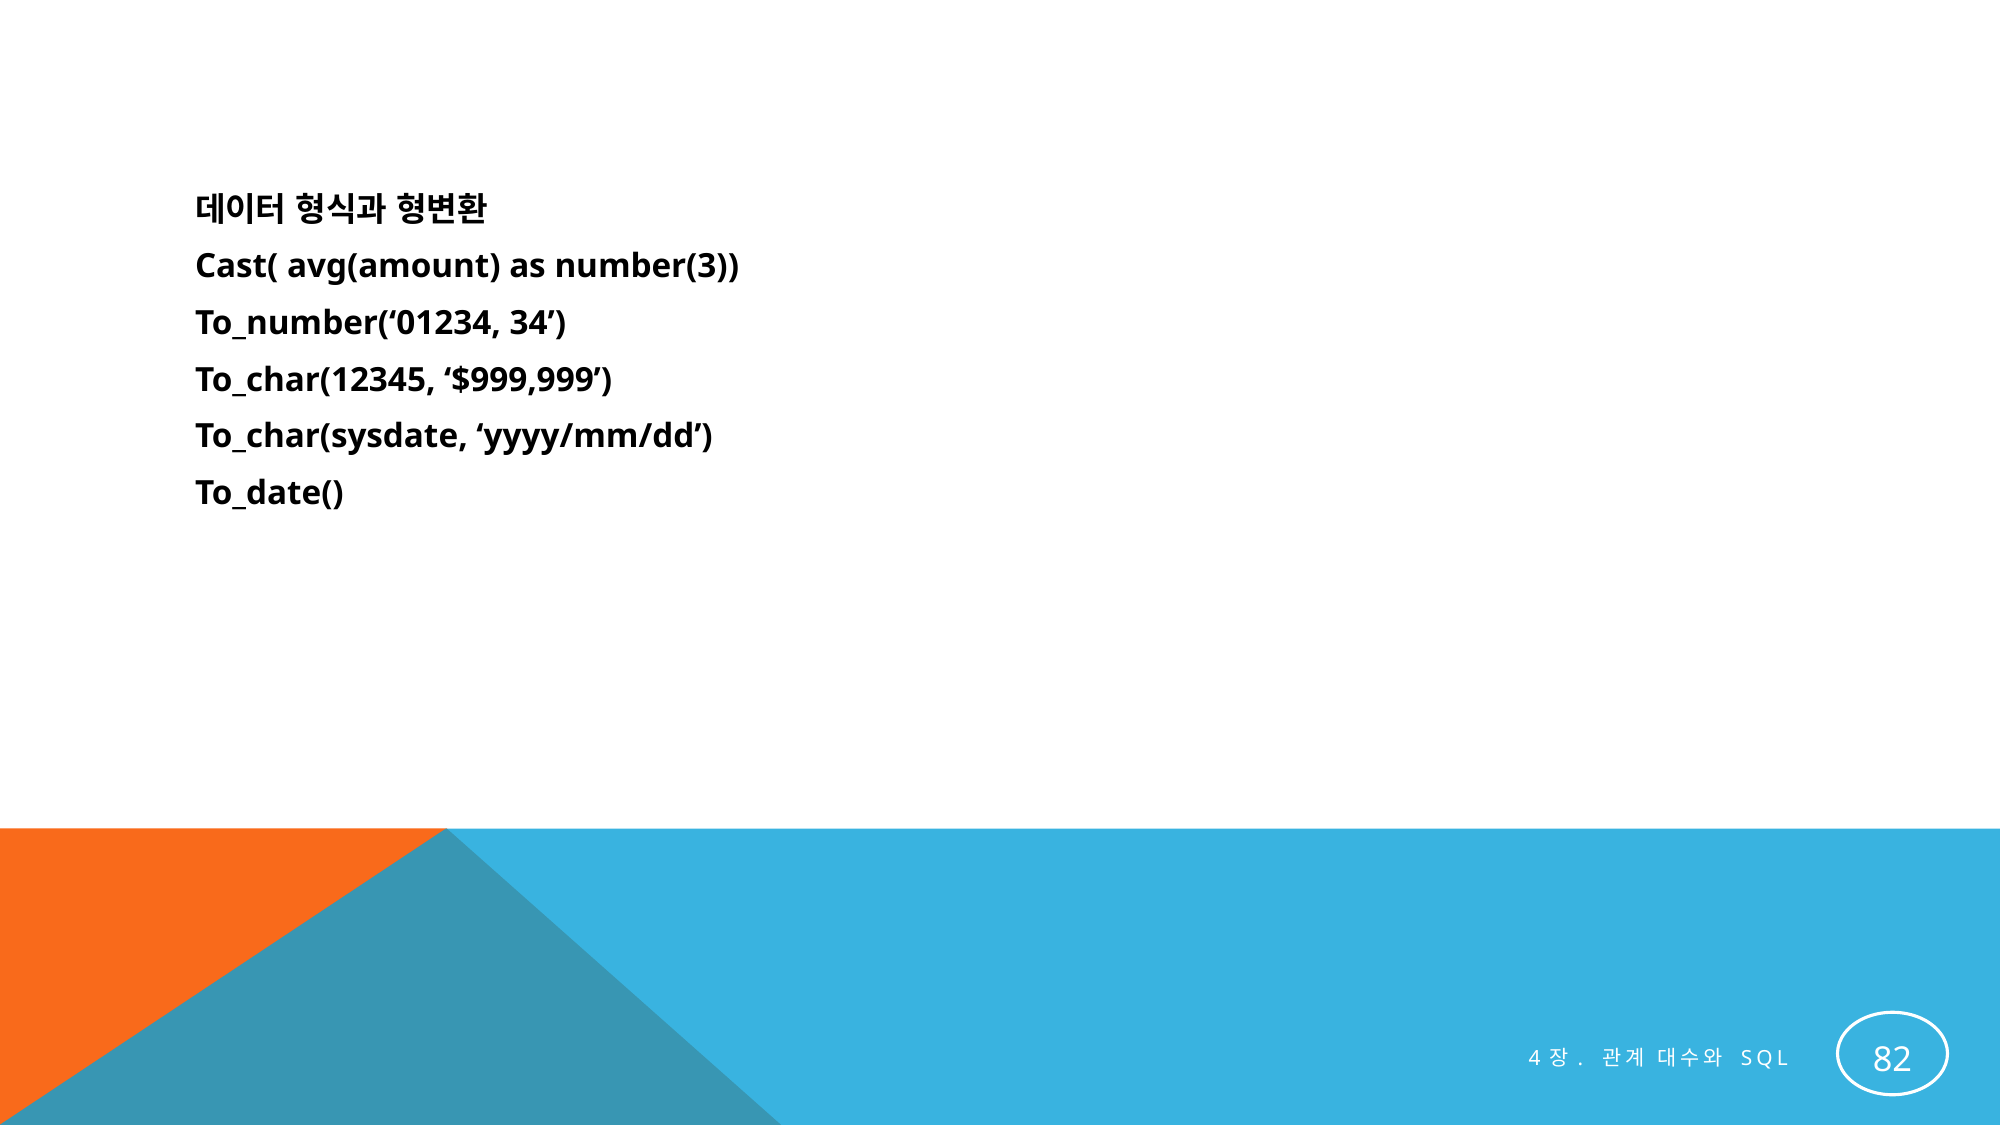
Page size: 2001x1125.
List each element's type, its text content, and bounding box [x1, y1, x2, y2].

list 데이터 형식과 형변환 Cast( avg(amount) as number(3)) To_number(‘01234, 34’) To_char(12345, ‘$999,999’) To_char(sysdate, ‘yyyy/mm/dd’) To_date() [180, 180, 1825, 768]
slide_number 82 [1835, 1010, 1950, 1097]
footer 4장. 관계 대수와 SQL [769, 1031, 1803, 1076]
